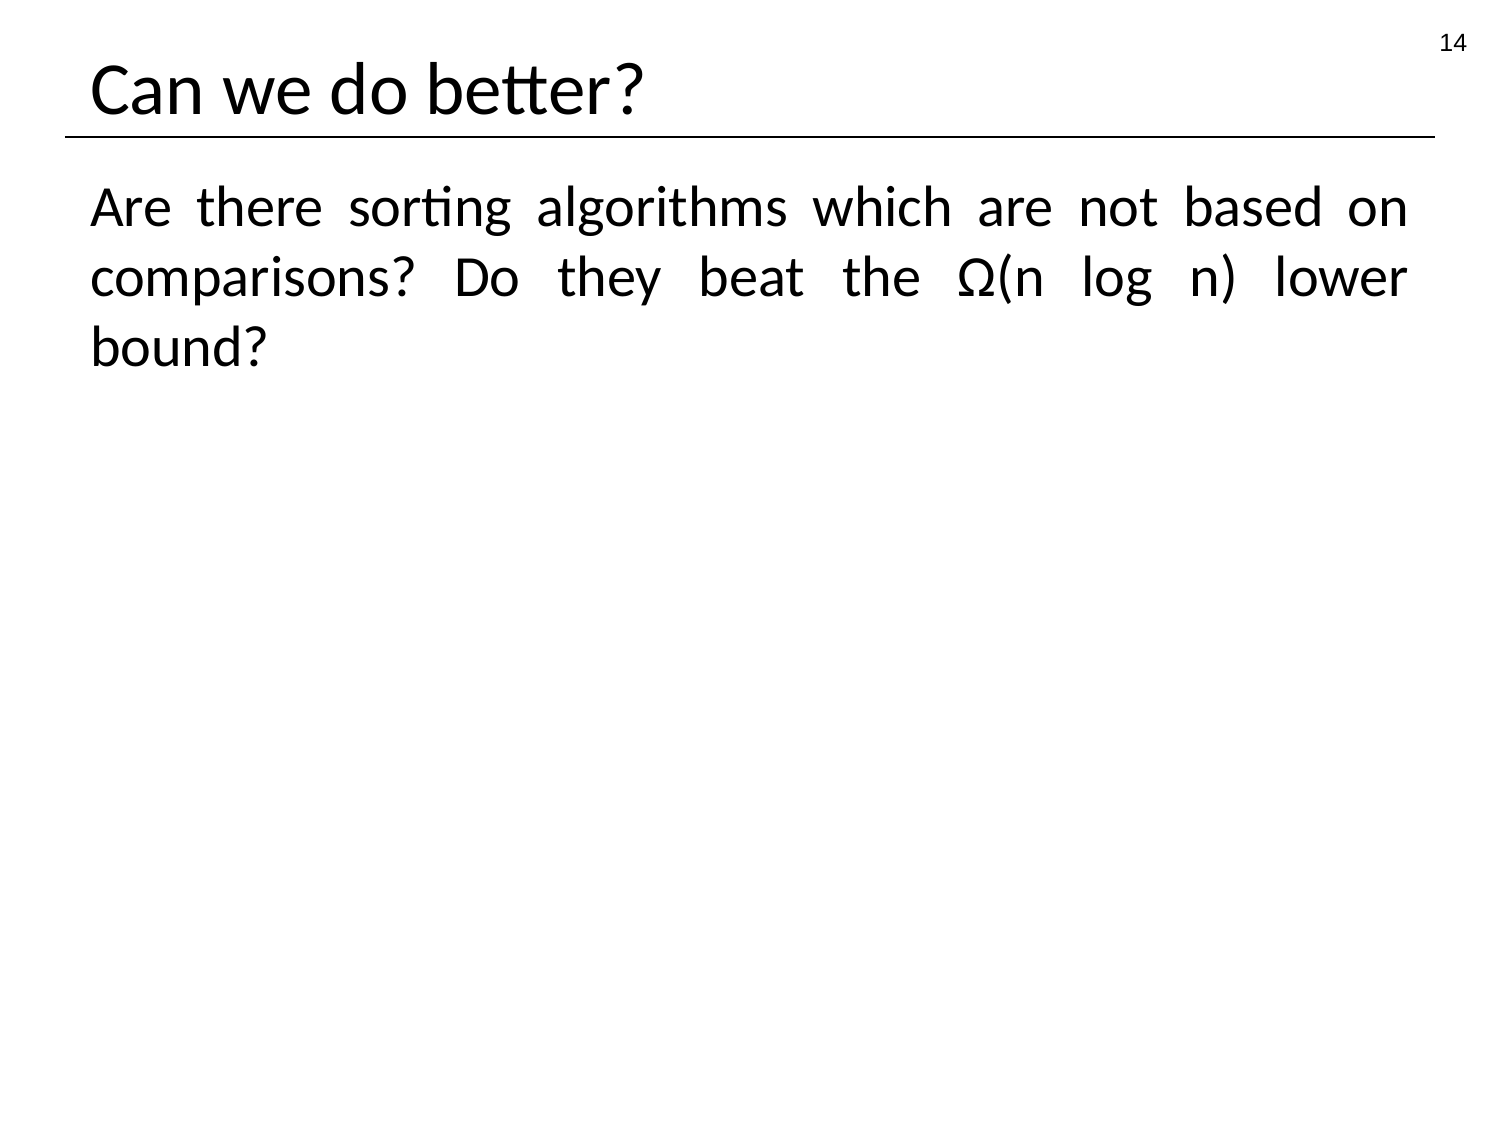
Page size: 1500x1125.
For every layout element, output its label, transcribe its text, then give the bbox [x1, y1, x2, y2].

slide_number 14 [1131, 18, 1483, 62]
list Are there sorting algorithms which are not based on comparisons? Do they beat the Ω(n log n) lower bound? [75, 160, 1425, 1094]
title Can we do better? [75, 20, 1425, 138]
